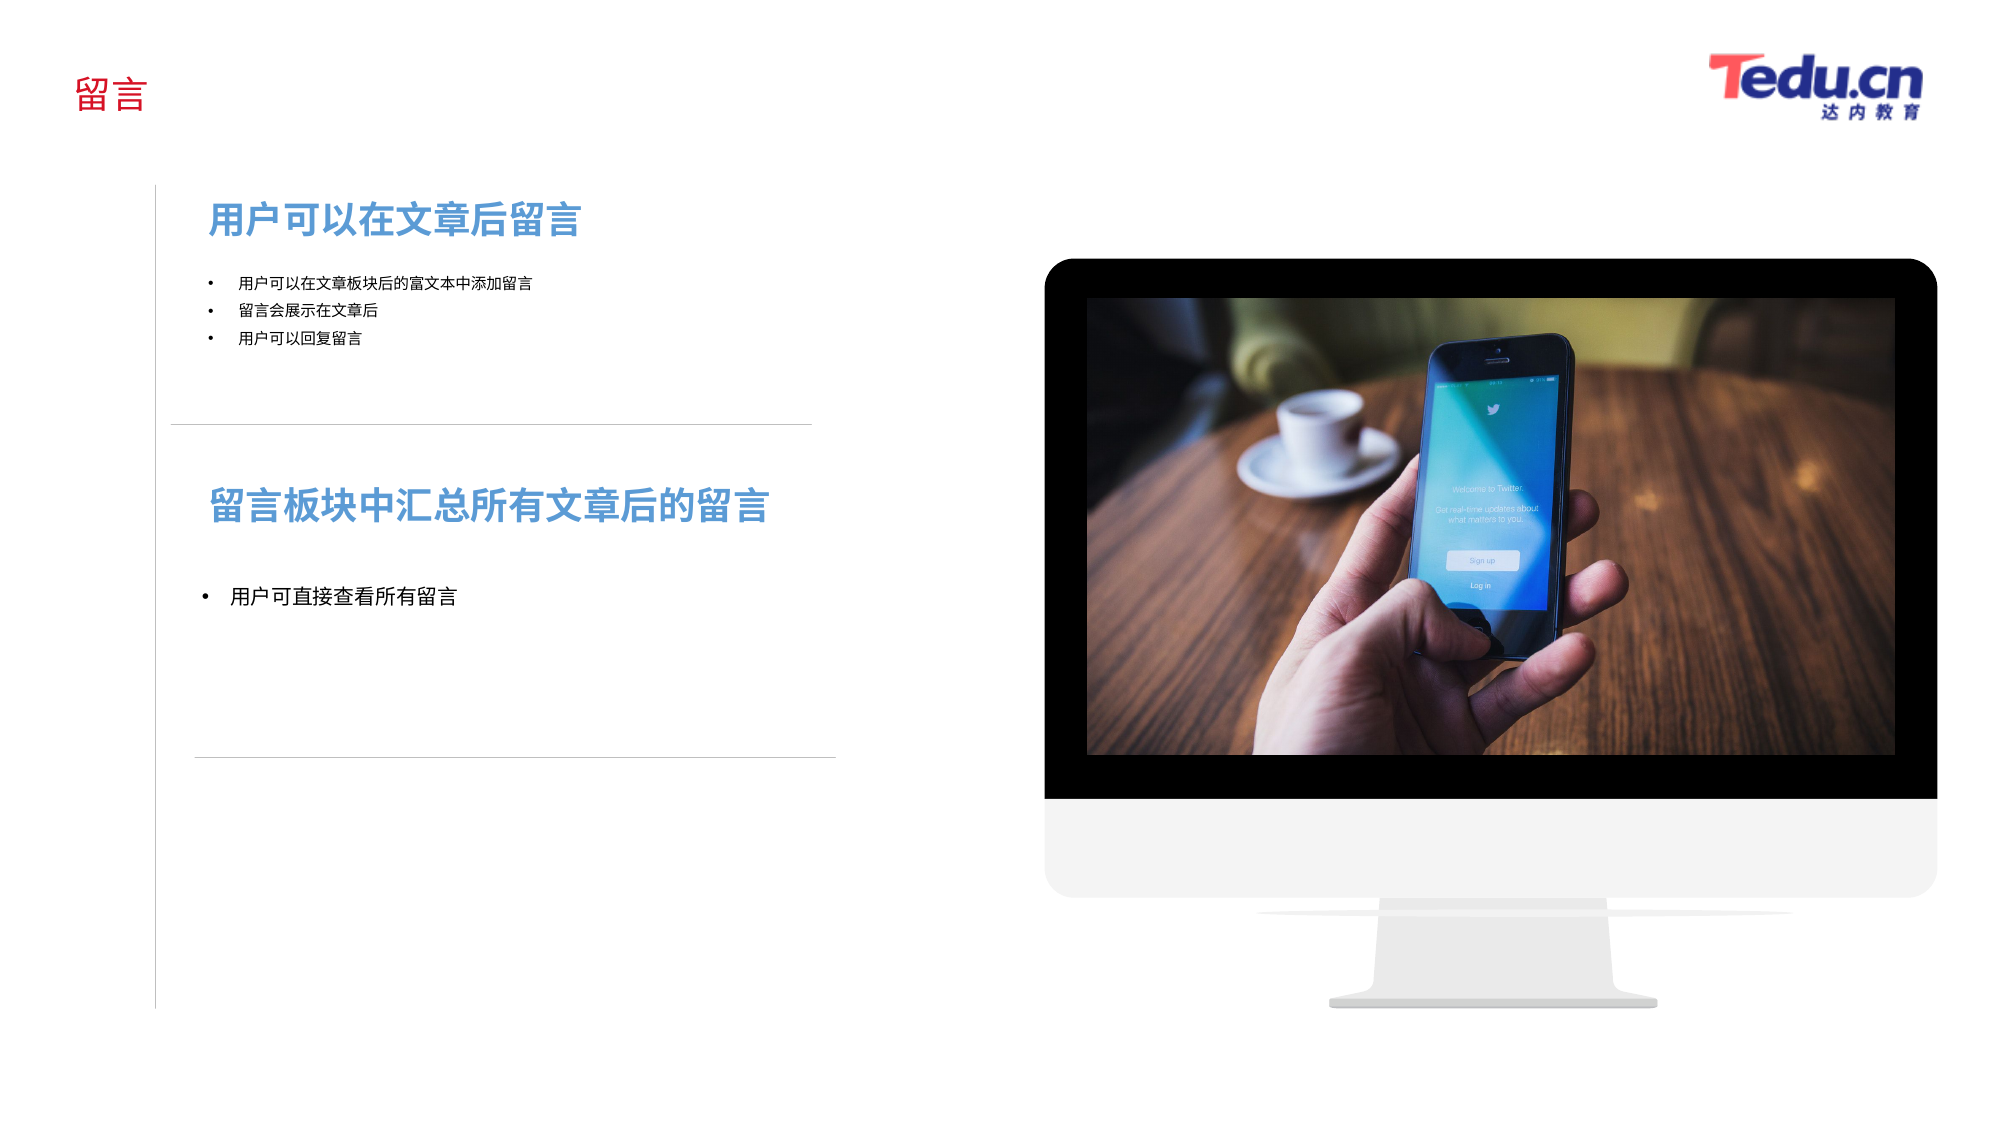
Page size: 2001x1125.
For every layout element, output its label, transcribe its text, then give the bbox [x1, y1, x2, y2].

picture [1697, 51, 1934, 122]
text_box 留言 [59, 63, 164, 124]
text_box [193, 188, 850, 356]
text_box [187, 474, 850, 664]
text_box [1044, 258, 1938, 1009]
